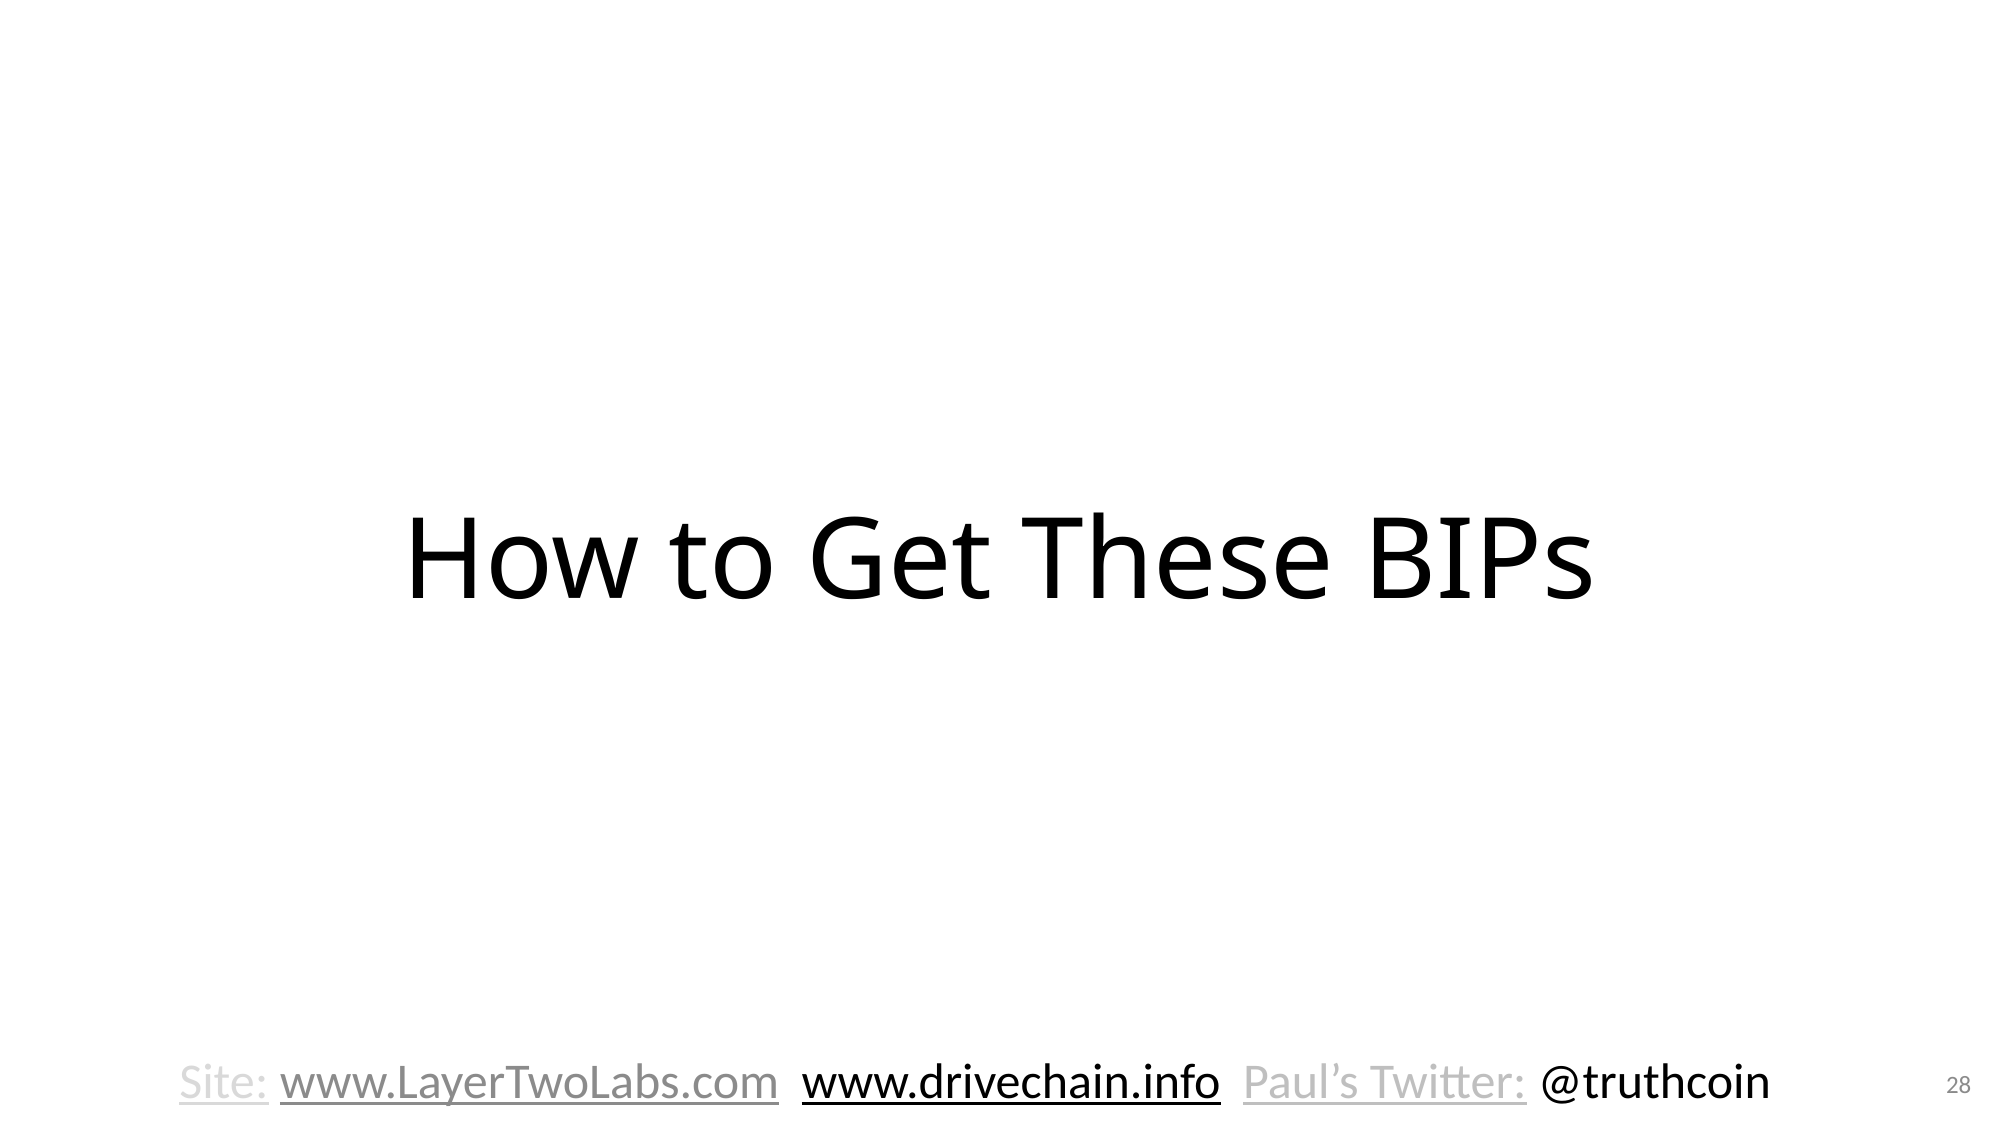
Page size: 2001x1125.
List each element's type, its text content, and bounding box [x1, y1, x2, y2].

title How to Get These BIPs [167, 301, 1833, 824]
footer Site: www.LayerTwoLabs.com www.drivechain.info Paul’s Twitter: @truthcoin [87, 1042, 1863, 1114]
slide_number 28 [1920, 1054, 1987, 1114]
